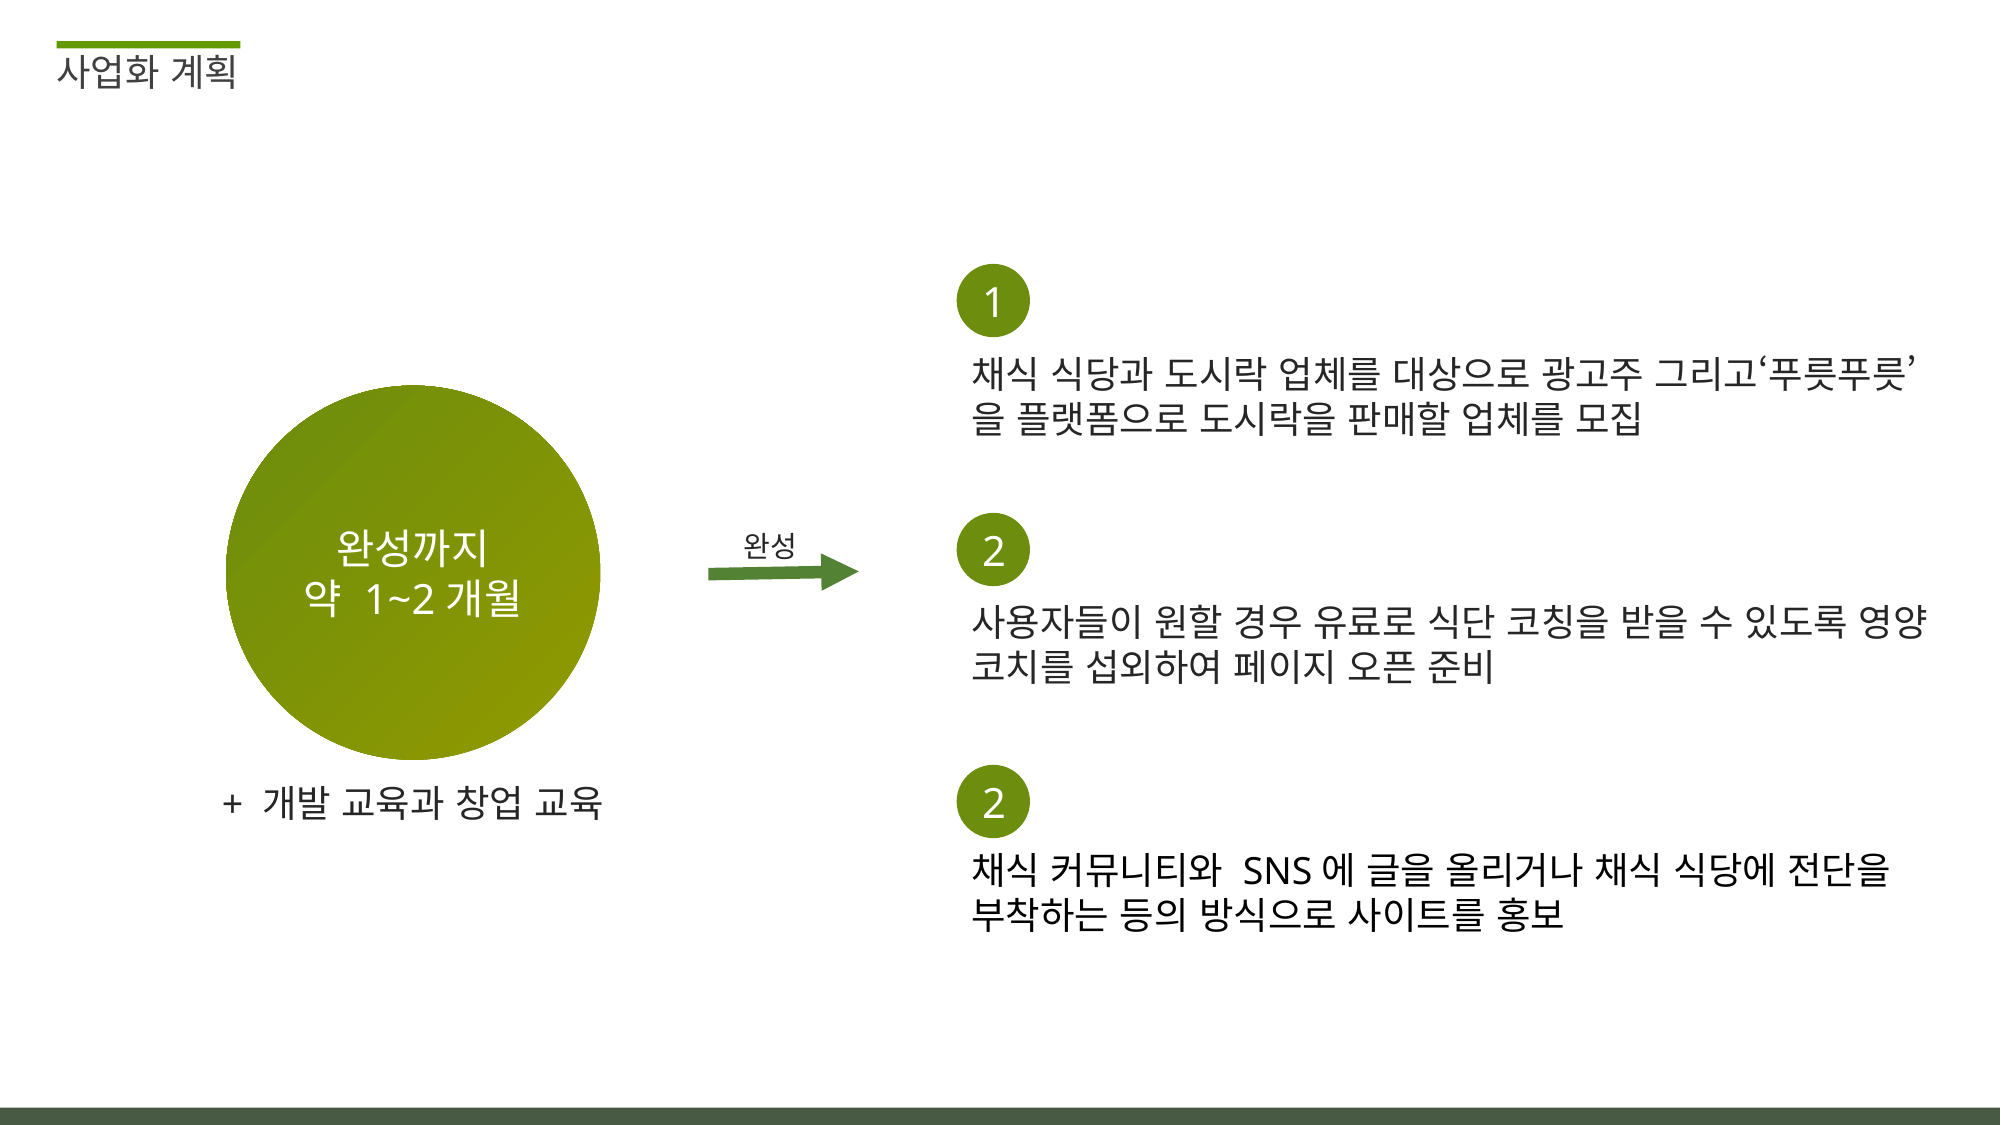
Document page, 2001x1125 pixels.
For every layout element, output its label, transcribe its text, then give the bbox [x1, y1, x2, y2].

text_box [56, 40, 242, 50]
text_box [956, 263, 1957, 946]
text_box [708, 520, 859, 575]
text_box 완성까지 약 1~2개월 [225, 384, 602, 761]
text_box 사업화 계획 [41, 41, 255, 102]
text_box + 개발 교육과 창업 교육 [207, 772, 620, 833]
text_box [0, 1107, 2000, 1125]
